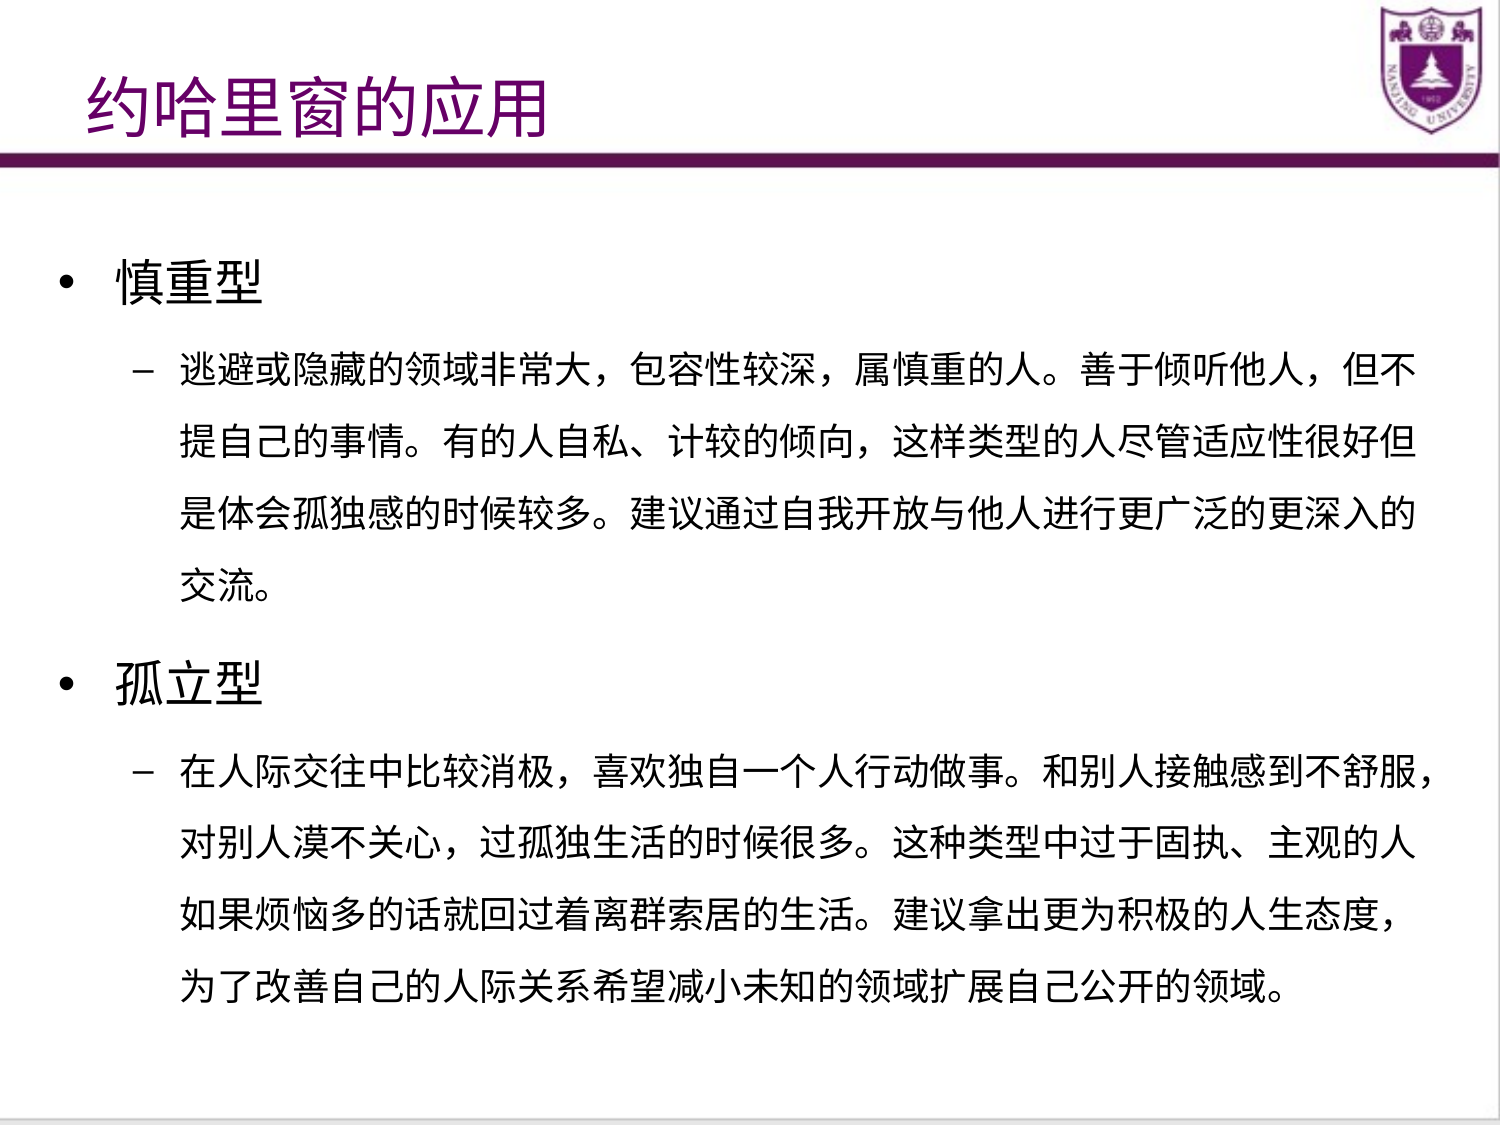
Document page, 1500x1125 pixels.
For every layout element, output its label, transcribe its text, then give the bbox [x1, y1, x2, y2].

list 慎重型 逃避或隐藏的领域非常大，包容性较深，属慎重的人。善于倾听他人，但不提自己的事情。有的人自私、计较的倾向，这样类型的人尽管适应性很好但是体会孤独感的时候较多。建议通过自我开放与他人进行更广泛的更深入的交流。 孤立型 在人际交往中比较消极，喜欢独自一个人行动做事。和别人接触感到不舒服，对别人漠不关心，过孤独生活的时候很多。这种类型中过于固执、主观的人如果烦恼多的话就回过着离群索居的生活。建议拿出更为积极的人生态度，为了改善自己的人际关系希望减小未知的领域扩展自己公开的领域。 [42, 208, 1448, 956]
title 约哈里窗的应用 [70, 58, 1421, 153]
picture [0, 0, 1500, 1125]
